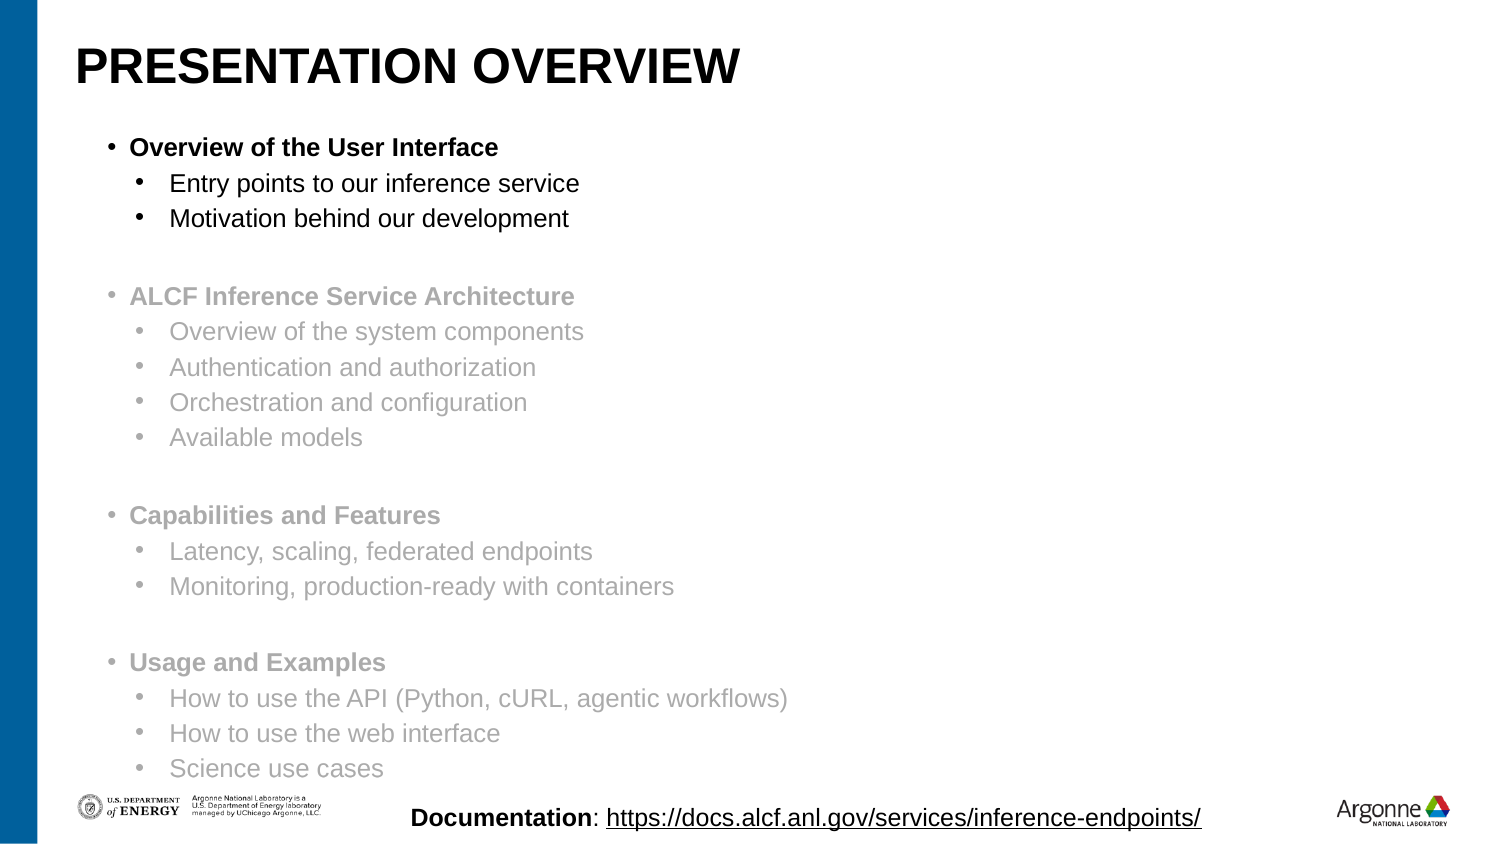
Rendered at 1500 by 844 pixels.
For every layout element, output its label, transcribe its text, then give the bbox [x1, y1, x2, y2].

picture [1329, 788, 1457, 833]
list Overview of the User Interface Entry points to our inference service Motivation behind our development ALCF Inference Service Architecture Overview of the system components Authentication and authorization Orchestration and configuration Available models Capabilities and Features Latency, scaling, federated endpoints Monitoring, production-ready with containers Usage and Examples How to use the API (Python, cURL, agentic workflows) How to use the web interface Science use cases [107, 164, 1422, 791]
text_box [90, 256, 1108, 778]
picture [76, 791, 323, 822]
title Presentation overview [75, 40, 1450, 164]
text_box Documentation: https://docs.alcf.anl.gov/services/inference-endpoints/ [395, 793, 1267, 839]
